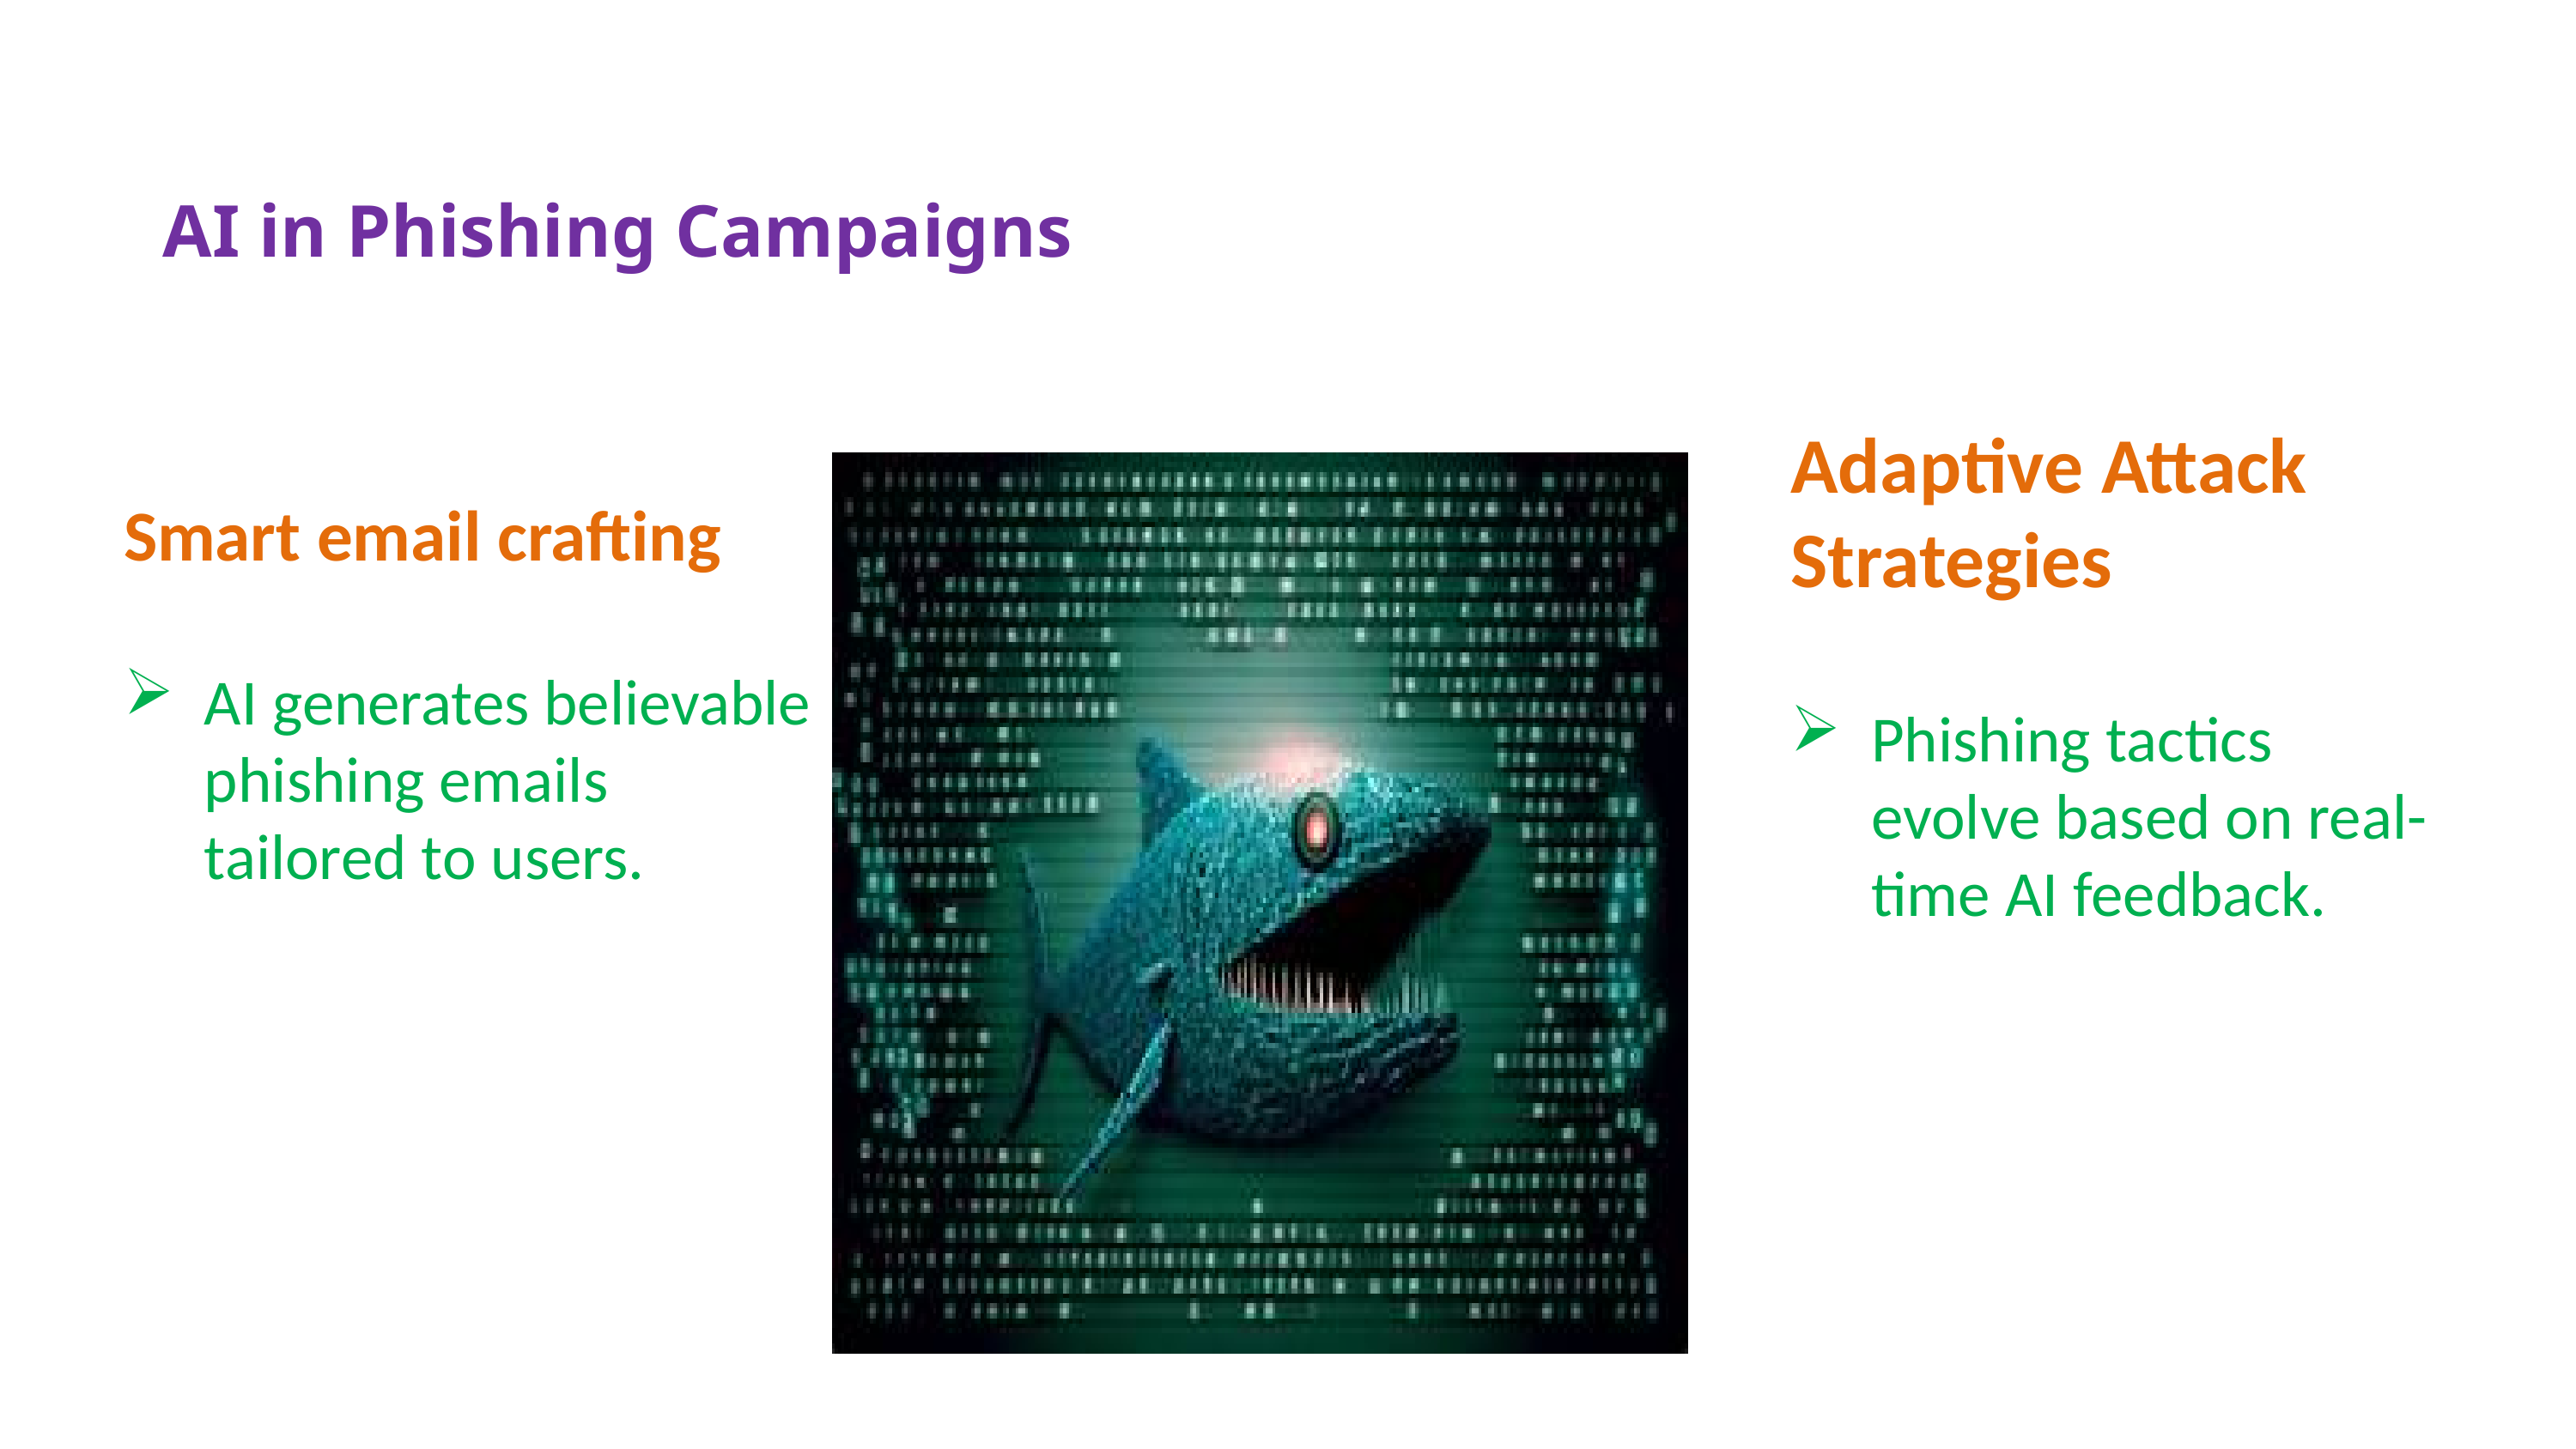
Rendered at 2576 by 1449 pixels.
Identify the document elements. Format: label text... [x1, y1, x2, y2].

text_box Smart email crafting AI generates believable phishing emails tailored to users. [111, 482, 828, 900]
text_box AI in Phishing Campaigns [149, 140, 1674, 278]
picture [832, 452, 1688, 1354]
text_box Adaptive Attack Strategies Phishing tactics evolve based on real-time AI feedback. [1777, 408, 2465, 1030]
